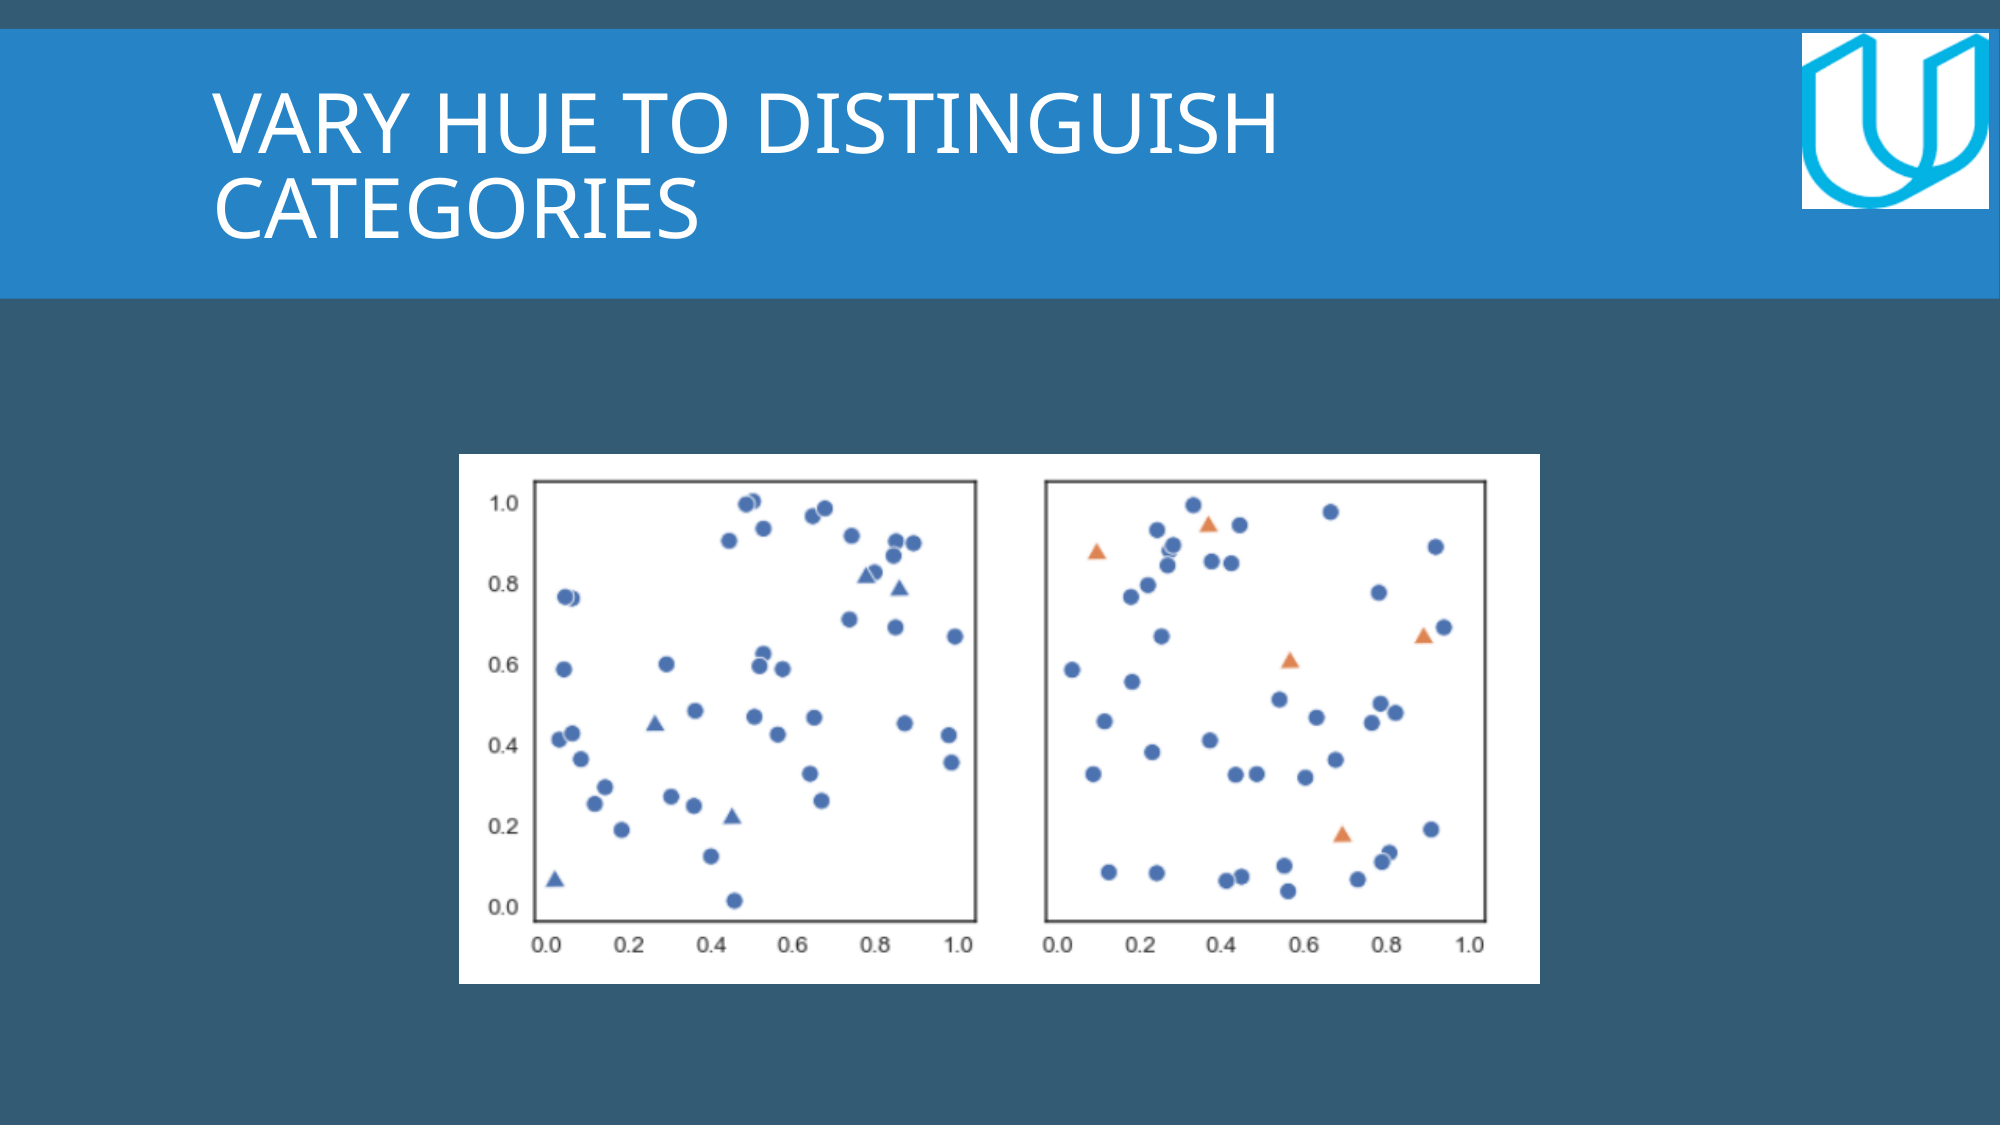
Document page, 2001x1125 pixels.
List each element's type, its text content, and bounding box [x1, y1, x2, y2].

picture [459, 453, 1540, 985]
text_box Vary hue to distinguish categories [197, 46, 1803, 294]
picture [1876, 124, 1989, 209]
picture [1802, 33, 1989, 167]
picture [1803, 159, 1866, 209]
text_box [197, 329, 1803, 1020]
picture [1816, 47, 1912, 197]
picture [1933, 47, 1974, 167]
